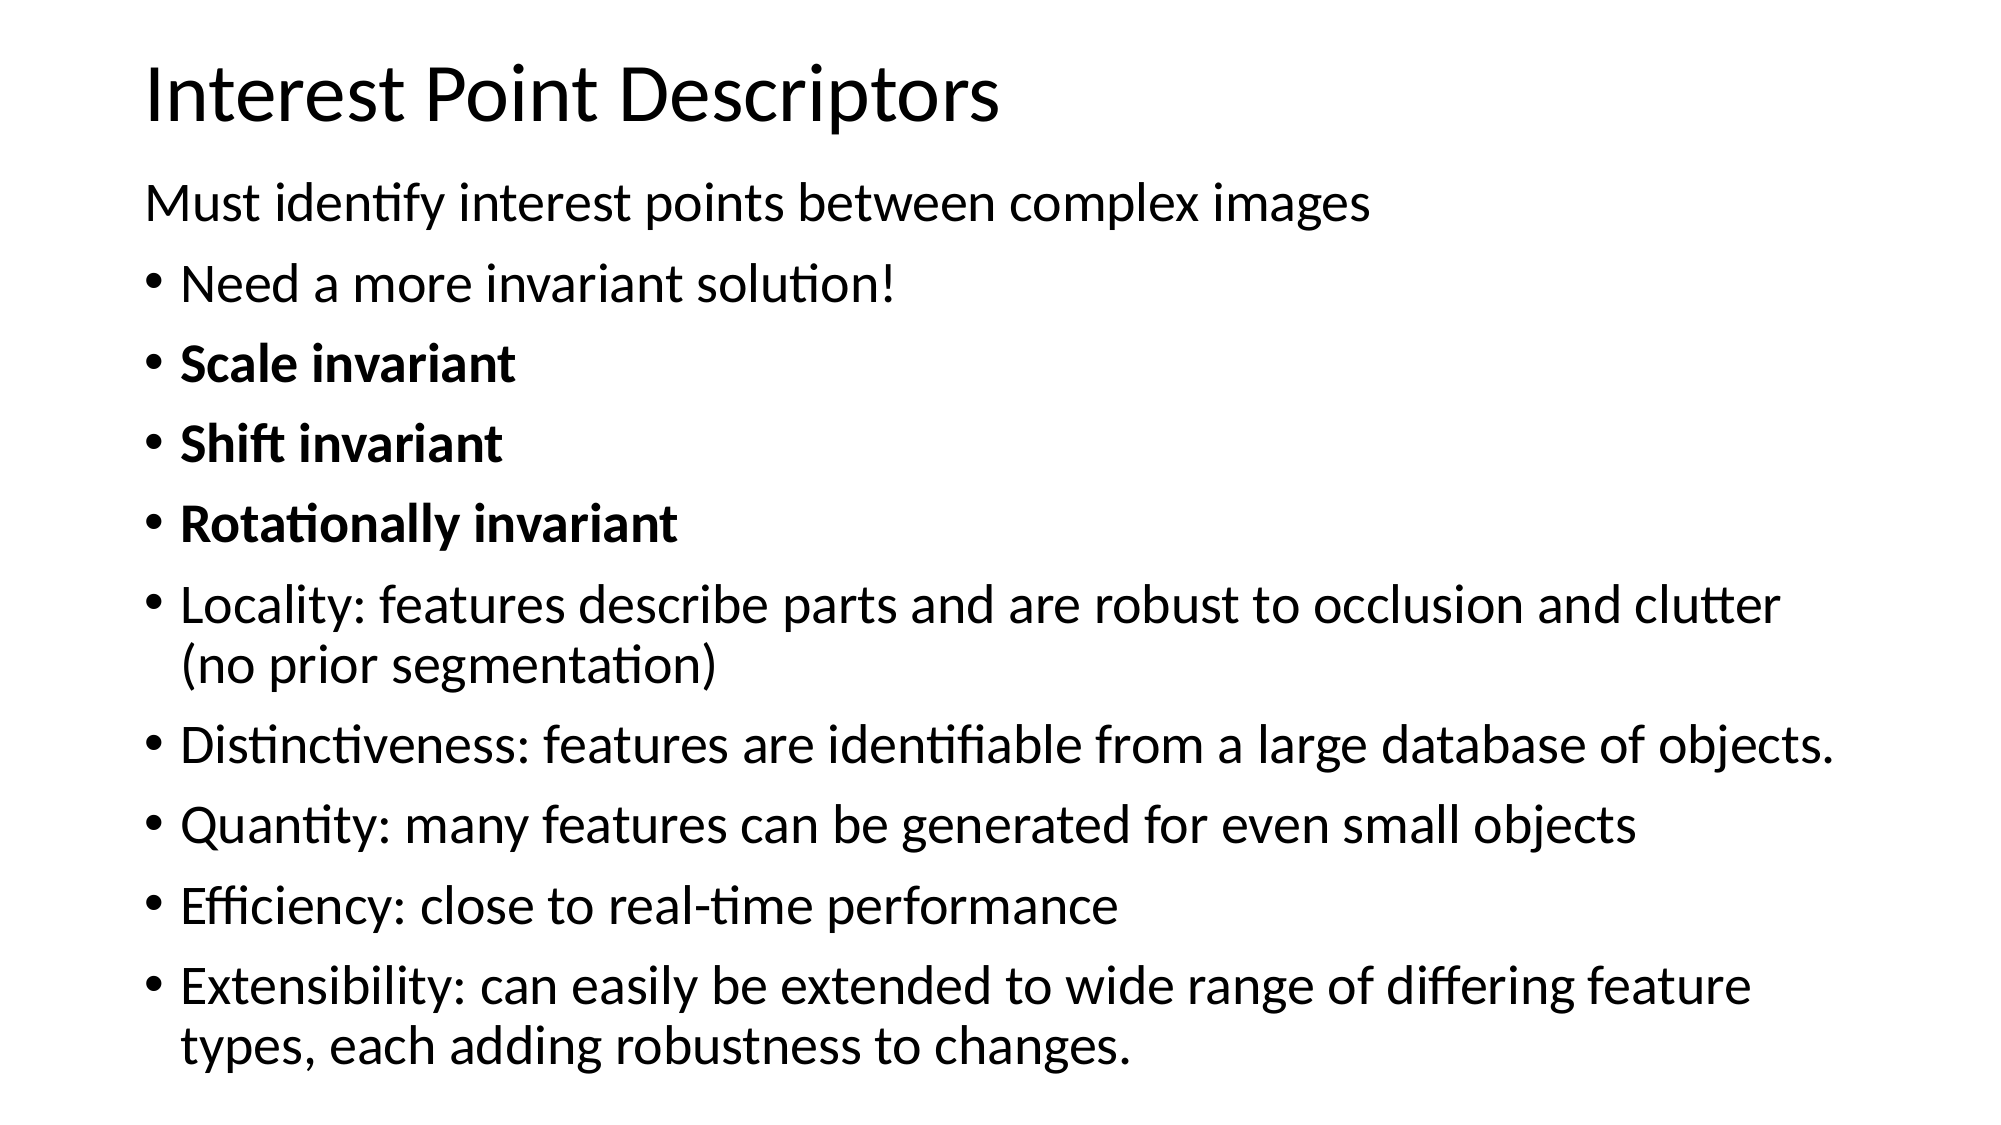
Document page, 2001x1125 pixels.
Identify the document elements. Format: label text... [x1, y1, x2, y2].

list Must identify interest points between complex images Need a more invariant solution! Scale invariant Shift invariant Rotationally invariant Locality: features describe parts and are robust to occlusion and clutter (no prior segmentation) Distinctiveness: features are identifiable from a large database of objects. Quantity: many features can be generated for even small objects Efficiency: close to real-time performance Extensibility: can easily be extended to wide range of differing feature types, each adding robustness to changes. [129, 166, 1871, 1102]
title Interest Point Descriptors [129, 22, 1855, 166]
